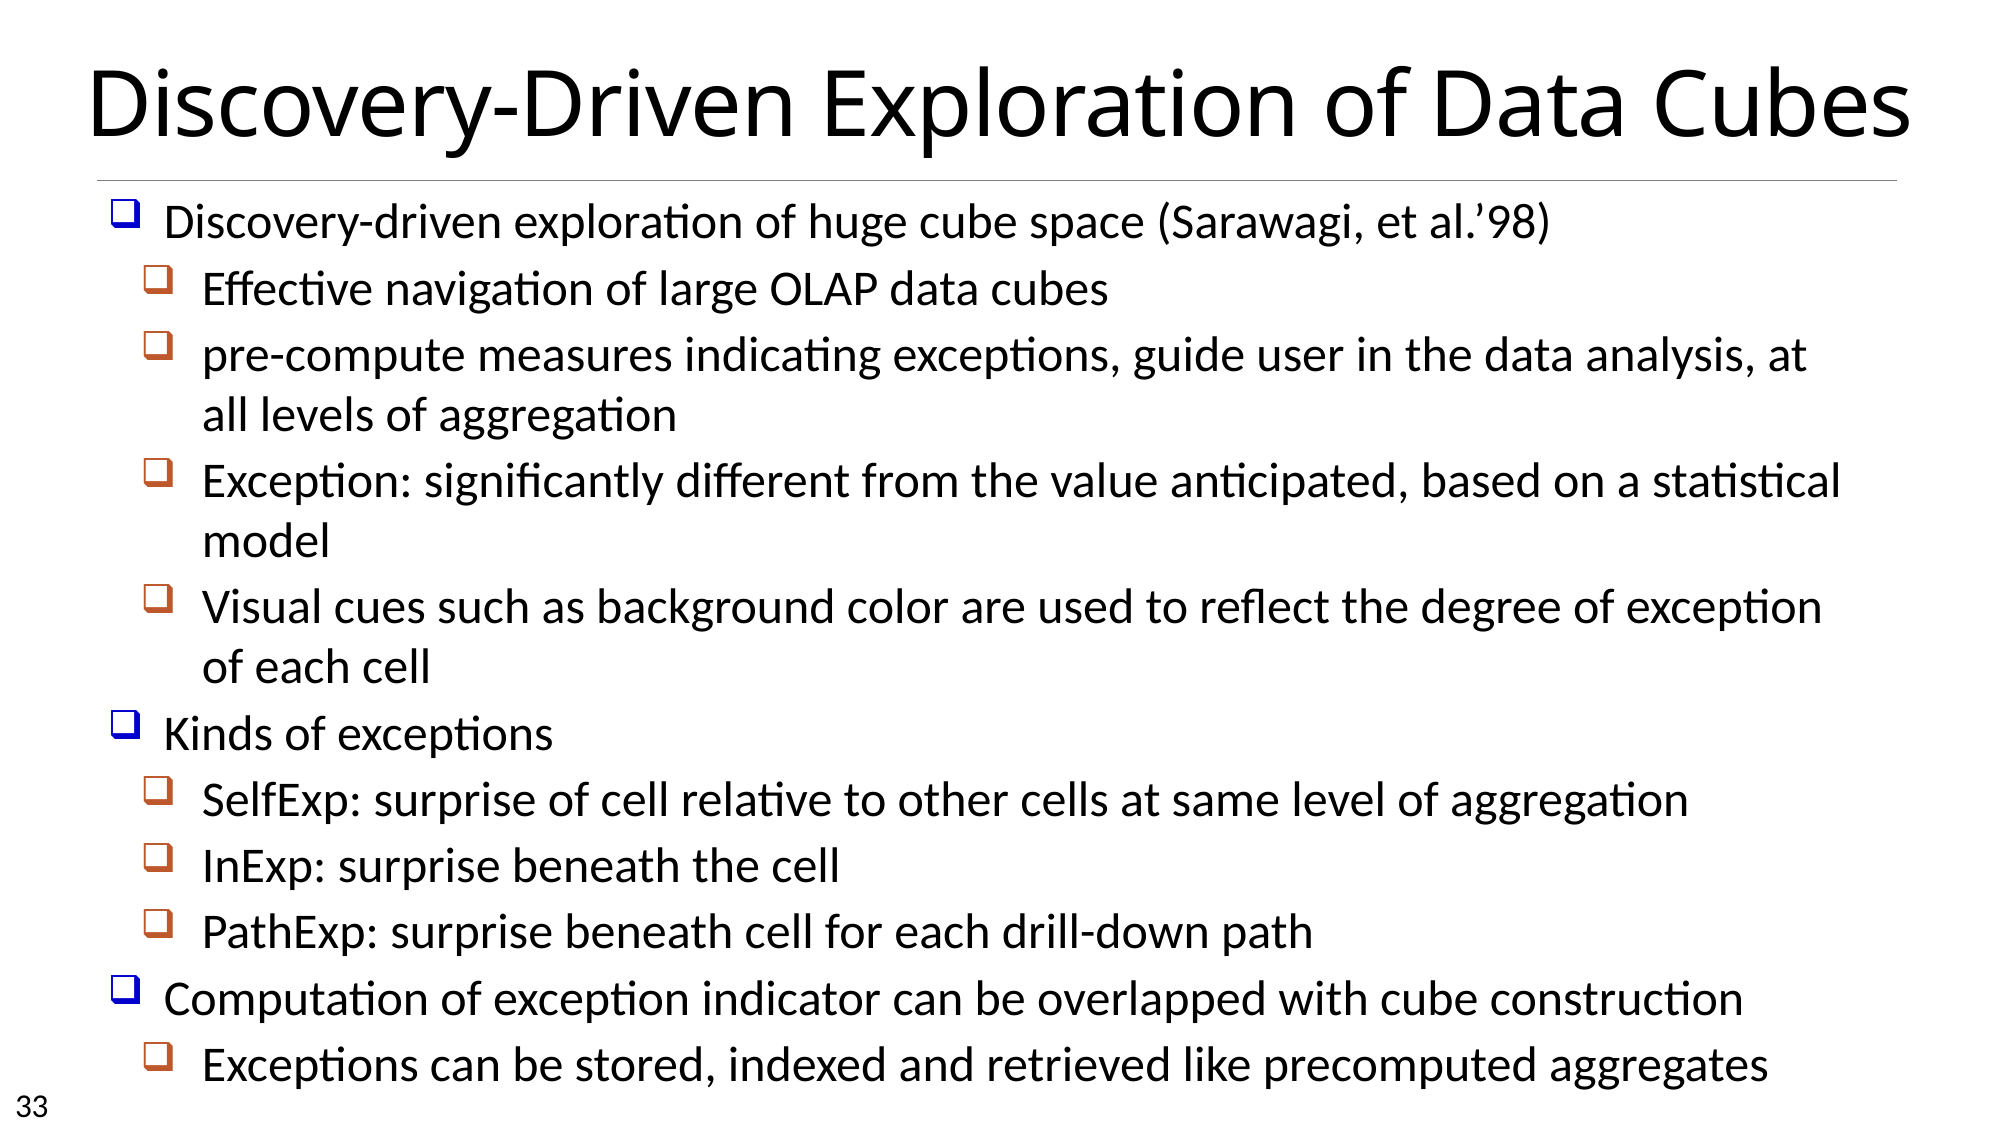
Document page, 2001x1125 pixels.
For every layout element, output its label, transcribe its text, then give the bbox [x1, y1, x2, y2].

title Discovery-Driven Exploration of Data Cubes [0, 37, 2000, 163]
list Discovery-driven exploration of huge cube space (Sarawagi, et al.’98) Effective navigation of large OLAP data cubes pre-compute measures indicating exceptions, guide user in the data analysis, at all levels of aggregation Exception: significantly different from the value anticipated, based on a statistical model Visual cues such as background color are used to reflect the degree of exception of each cell Kinds of exceptions SelfExp: surprise of cell relative to other cells at same level of aggregation InExp: surprise beneath the cell PathExp: surprise beneath cell for each drill-down path Computation of exception indicator can be overlapped with cube construction Exceptions can be stored, indexed and retrieved like precomputed aggregates [92, 181, 1880, 1089]
